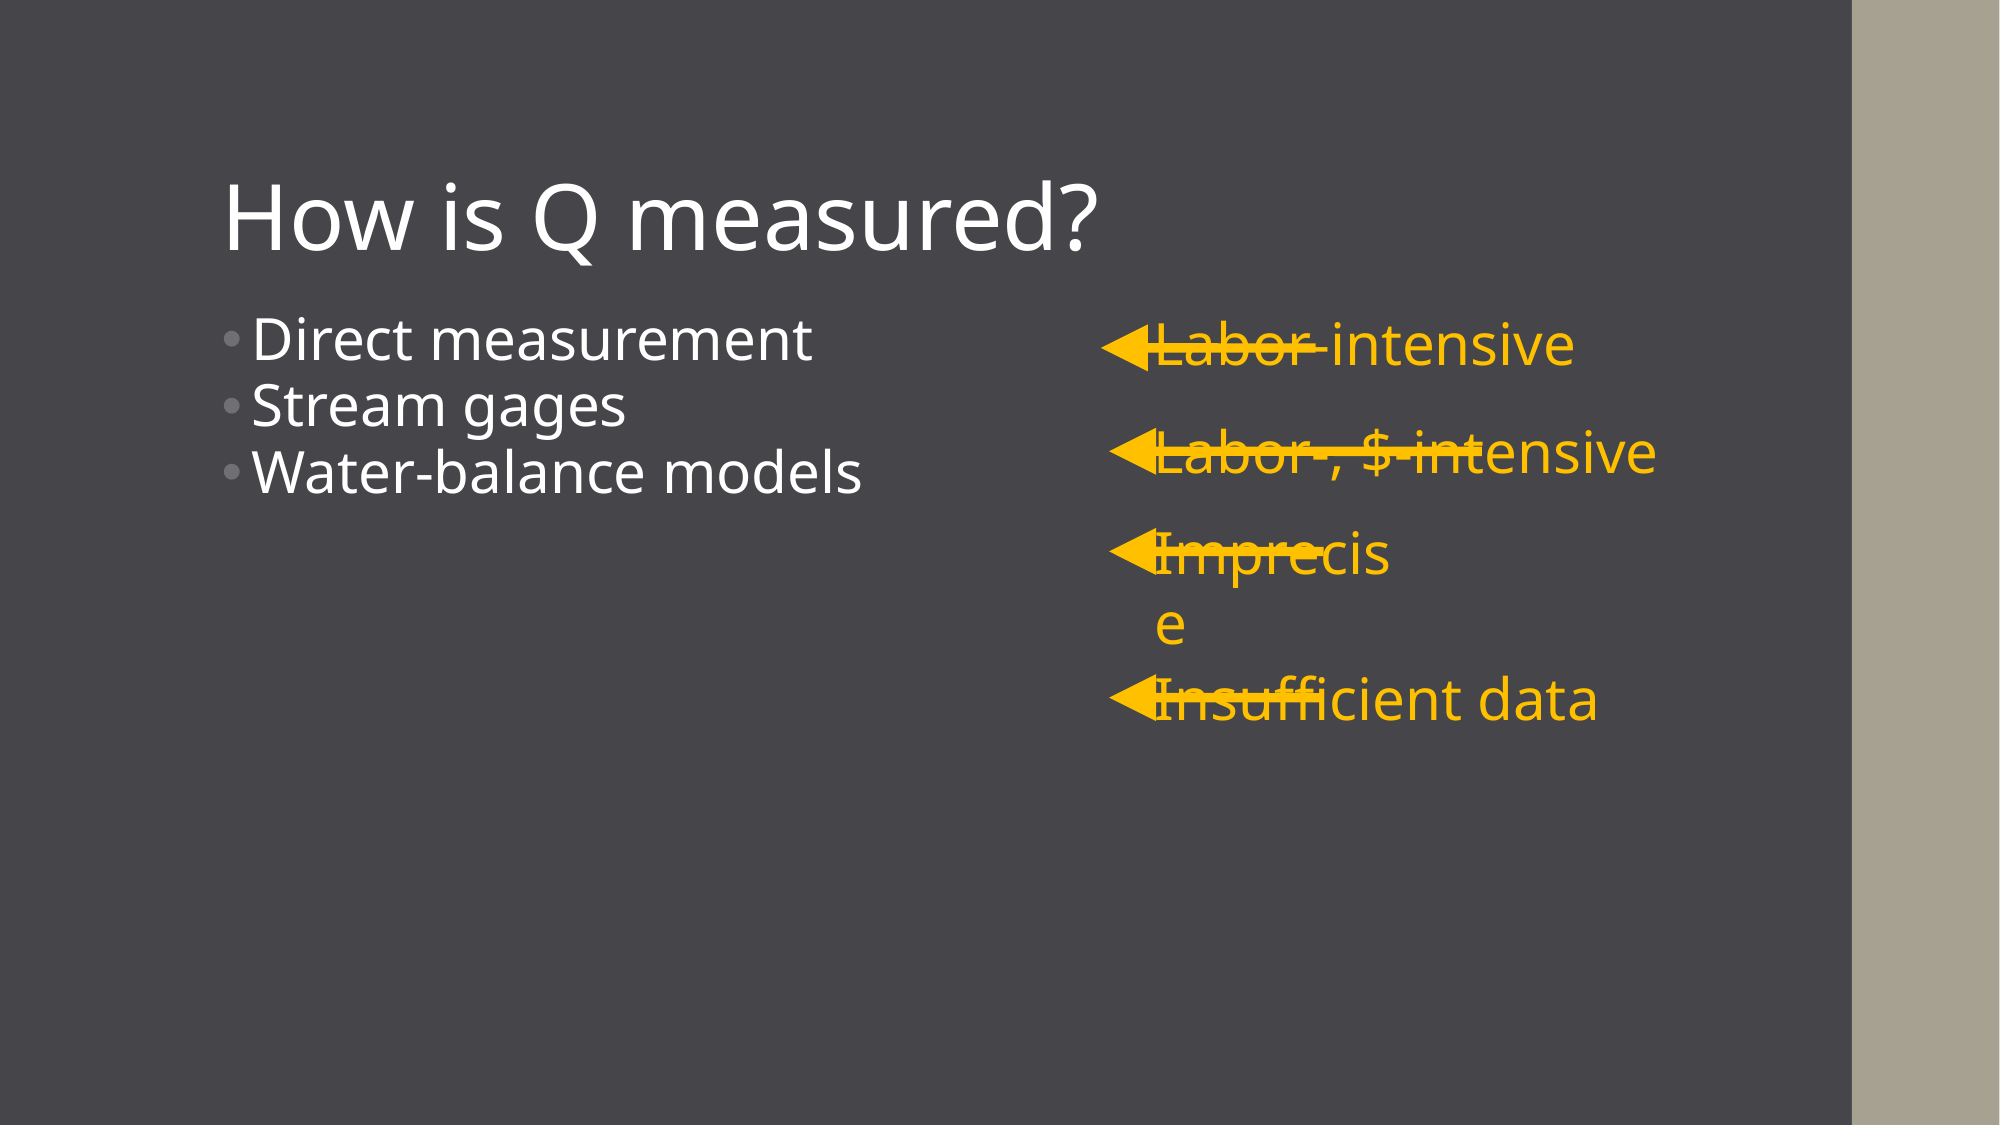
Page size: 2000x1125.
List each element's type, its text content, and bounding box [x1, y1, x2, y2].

text_box [1109, 687, 1324, 708]
text_box Insufficient data [1140, 654, 1624, 741]
text_box Direct measurement Stream gages Water-balance models [206, 299, 995, 1014]
text_box Labor-intensive [1138, 299, 1599, 386]
text_box How is Q measured? [206, 60, 1797, 278]
text_box [1109, 541, 1324, 562]
text_box Labor-, $-intensive [1138, 408, 1684, 494]
text_box Imprecise [1140, 508, 1438, 595]
text_box [1100, 337, 1316, 359]
text_box [1109, 440, 1482, 462]
